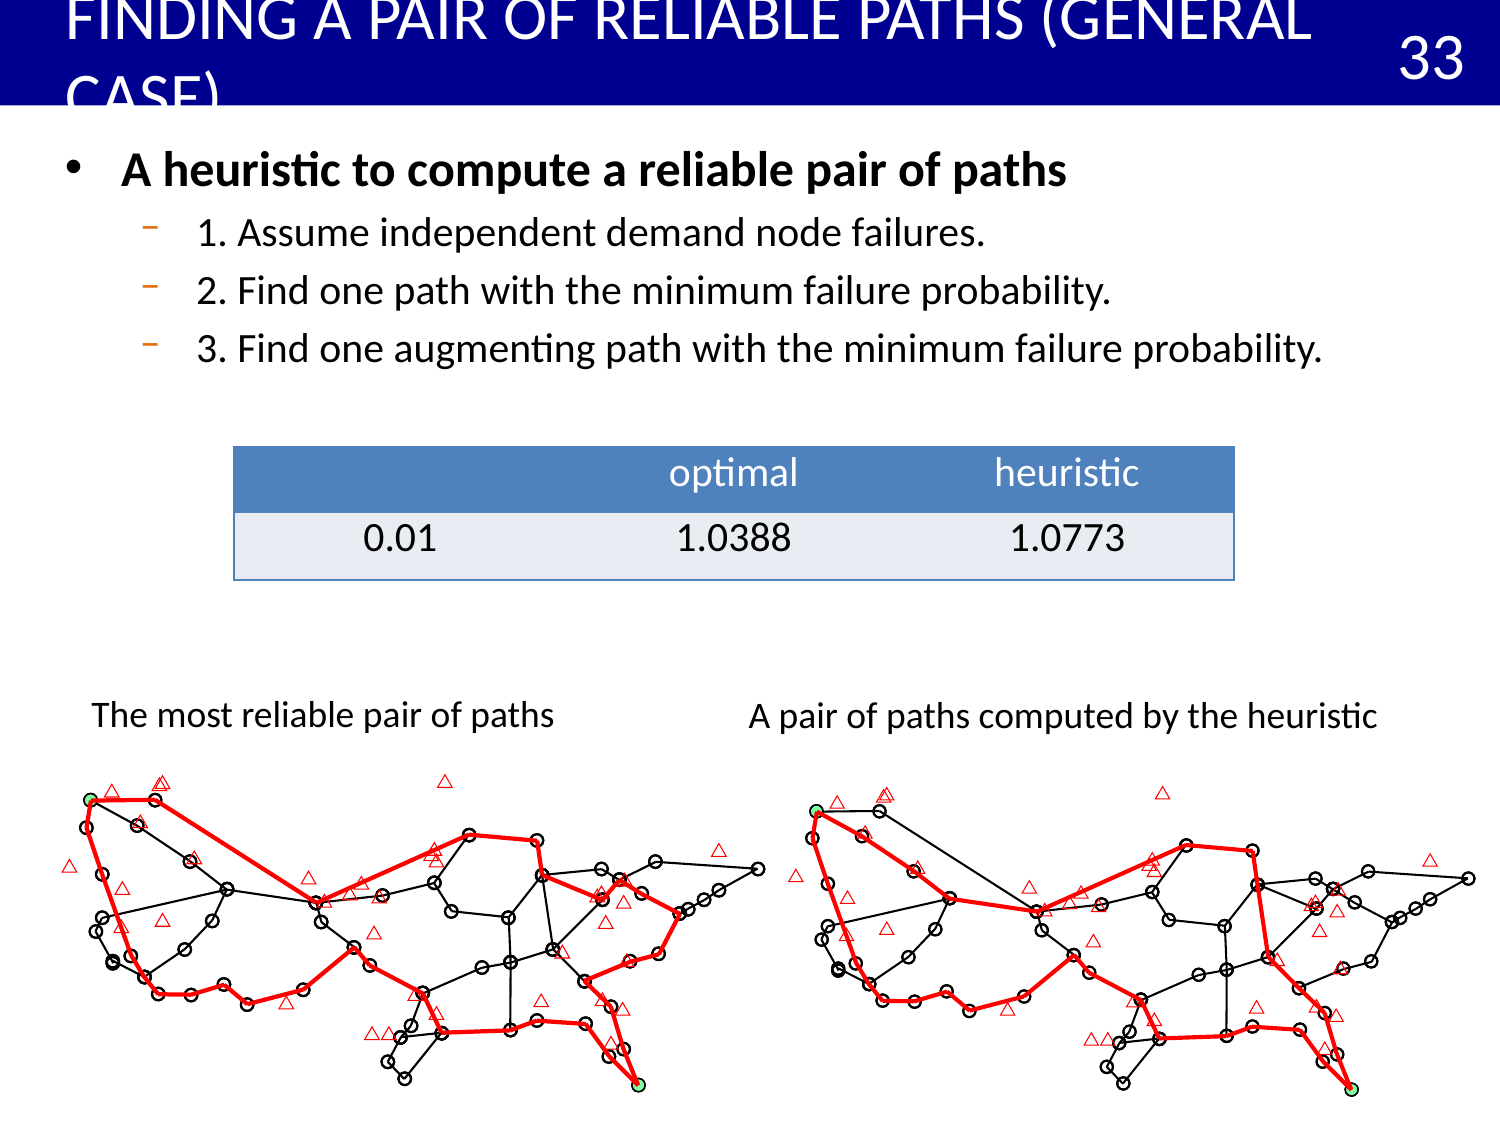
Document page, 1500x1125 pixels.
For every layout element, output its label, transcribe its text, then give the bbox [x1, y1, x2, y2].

list A heuristic to compute a reliable pair of paths 1. Assume independent demand node failures. 2. Find one path with the minimum failure probability. 3. Find one augmenting path with the minimum failure probability. [50, 128, 1447, 626]
slide_number 33 [1246, 28, 1480, 79]
picture [0, 611, 1500, 1125]
title Finding a pair of reliable paths (general case) [41, 9, 1338, 97]
